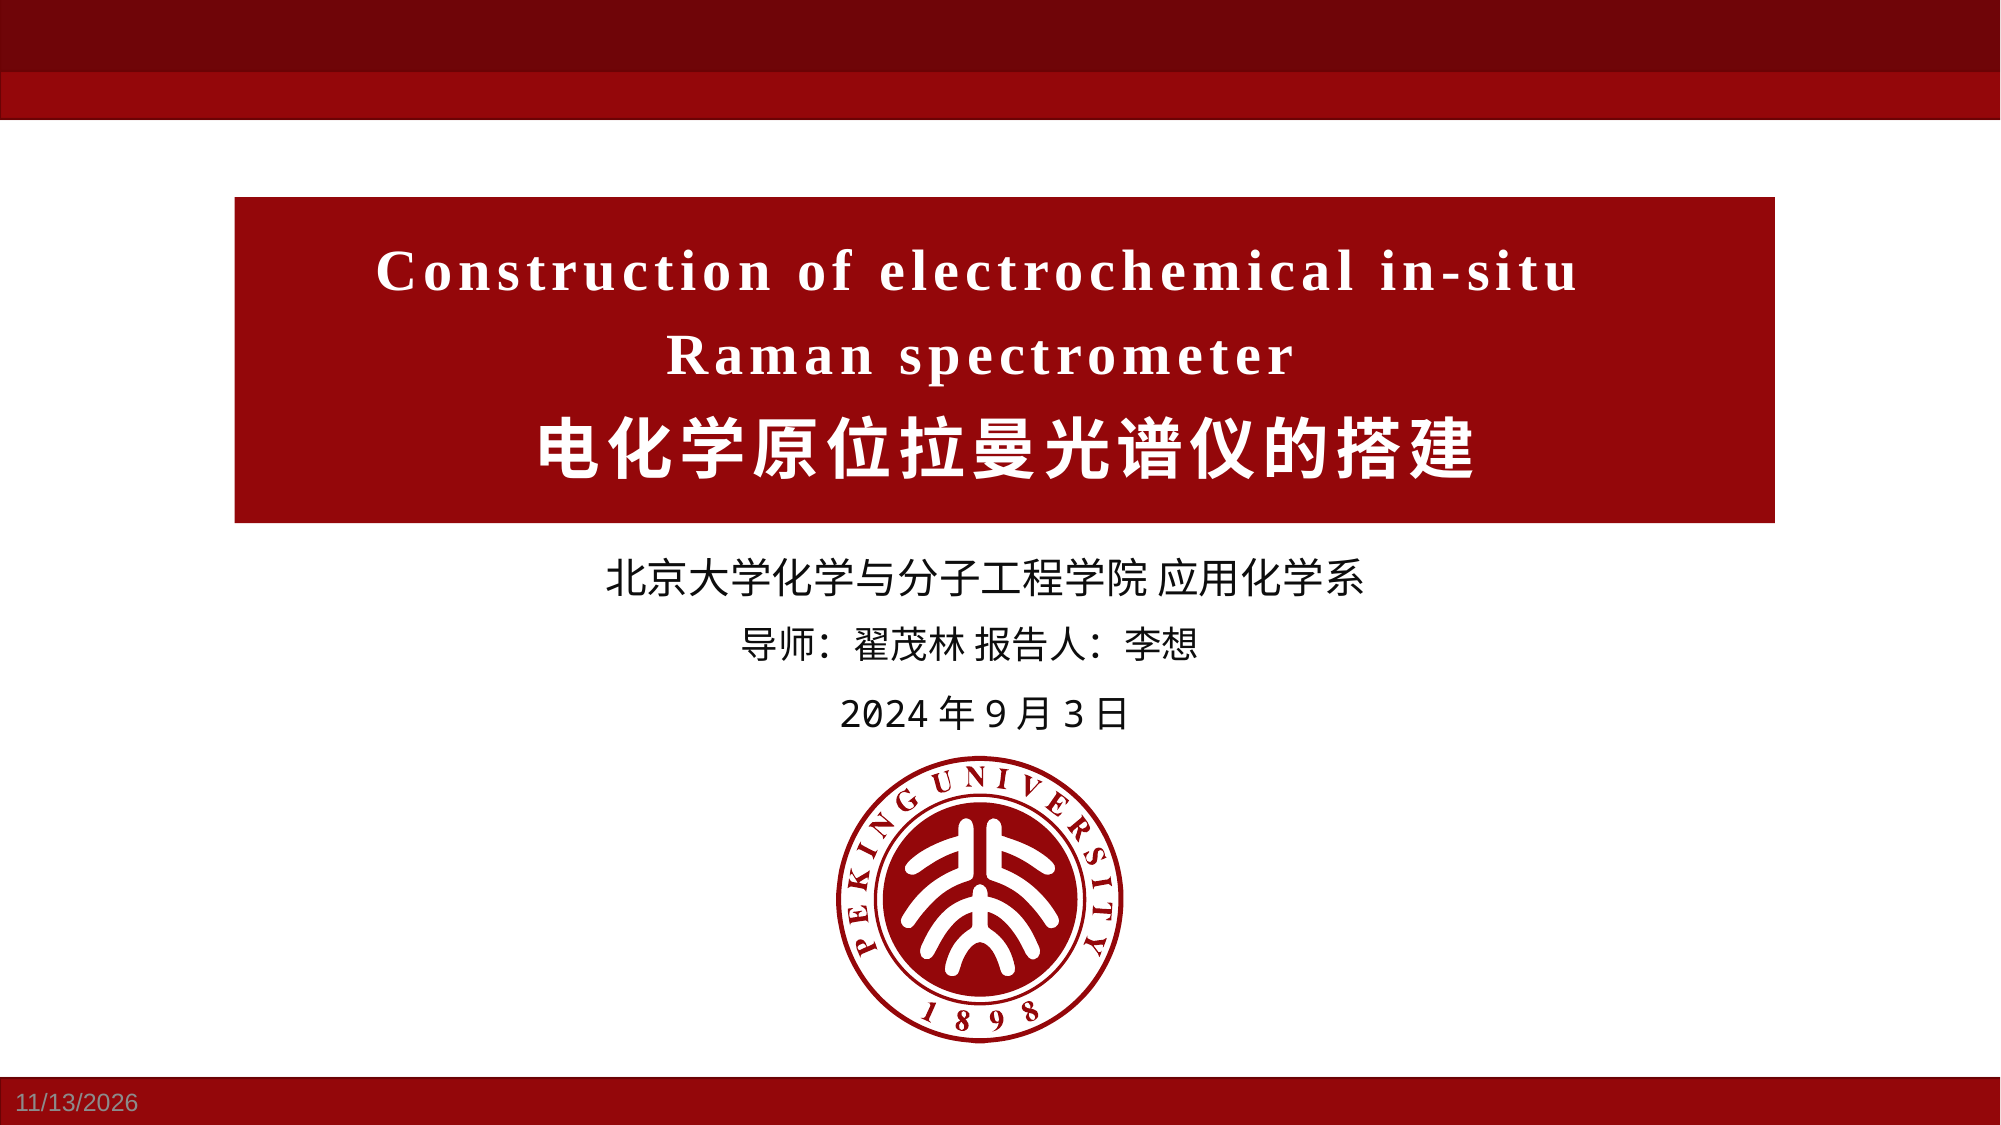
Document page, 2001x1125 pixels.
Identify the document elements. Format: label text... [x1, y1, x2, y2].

picture [0, 0, 2001, 1125]
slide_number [0, 1077, 450, 1125]
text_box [836, 755, 1125, 1044]
text_box 2024年9月3日 [689, 682, 1281, 742]
text_box 导师：翟茂林 报告人：李想 [674, 613, 1266, 674]
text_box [234, 197, 1775, 524]
text_box 北京大学化学与分子工程学院 应用化学系 [559, 544, 1412, 610]
